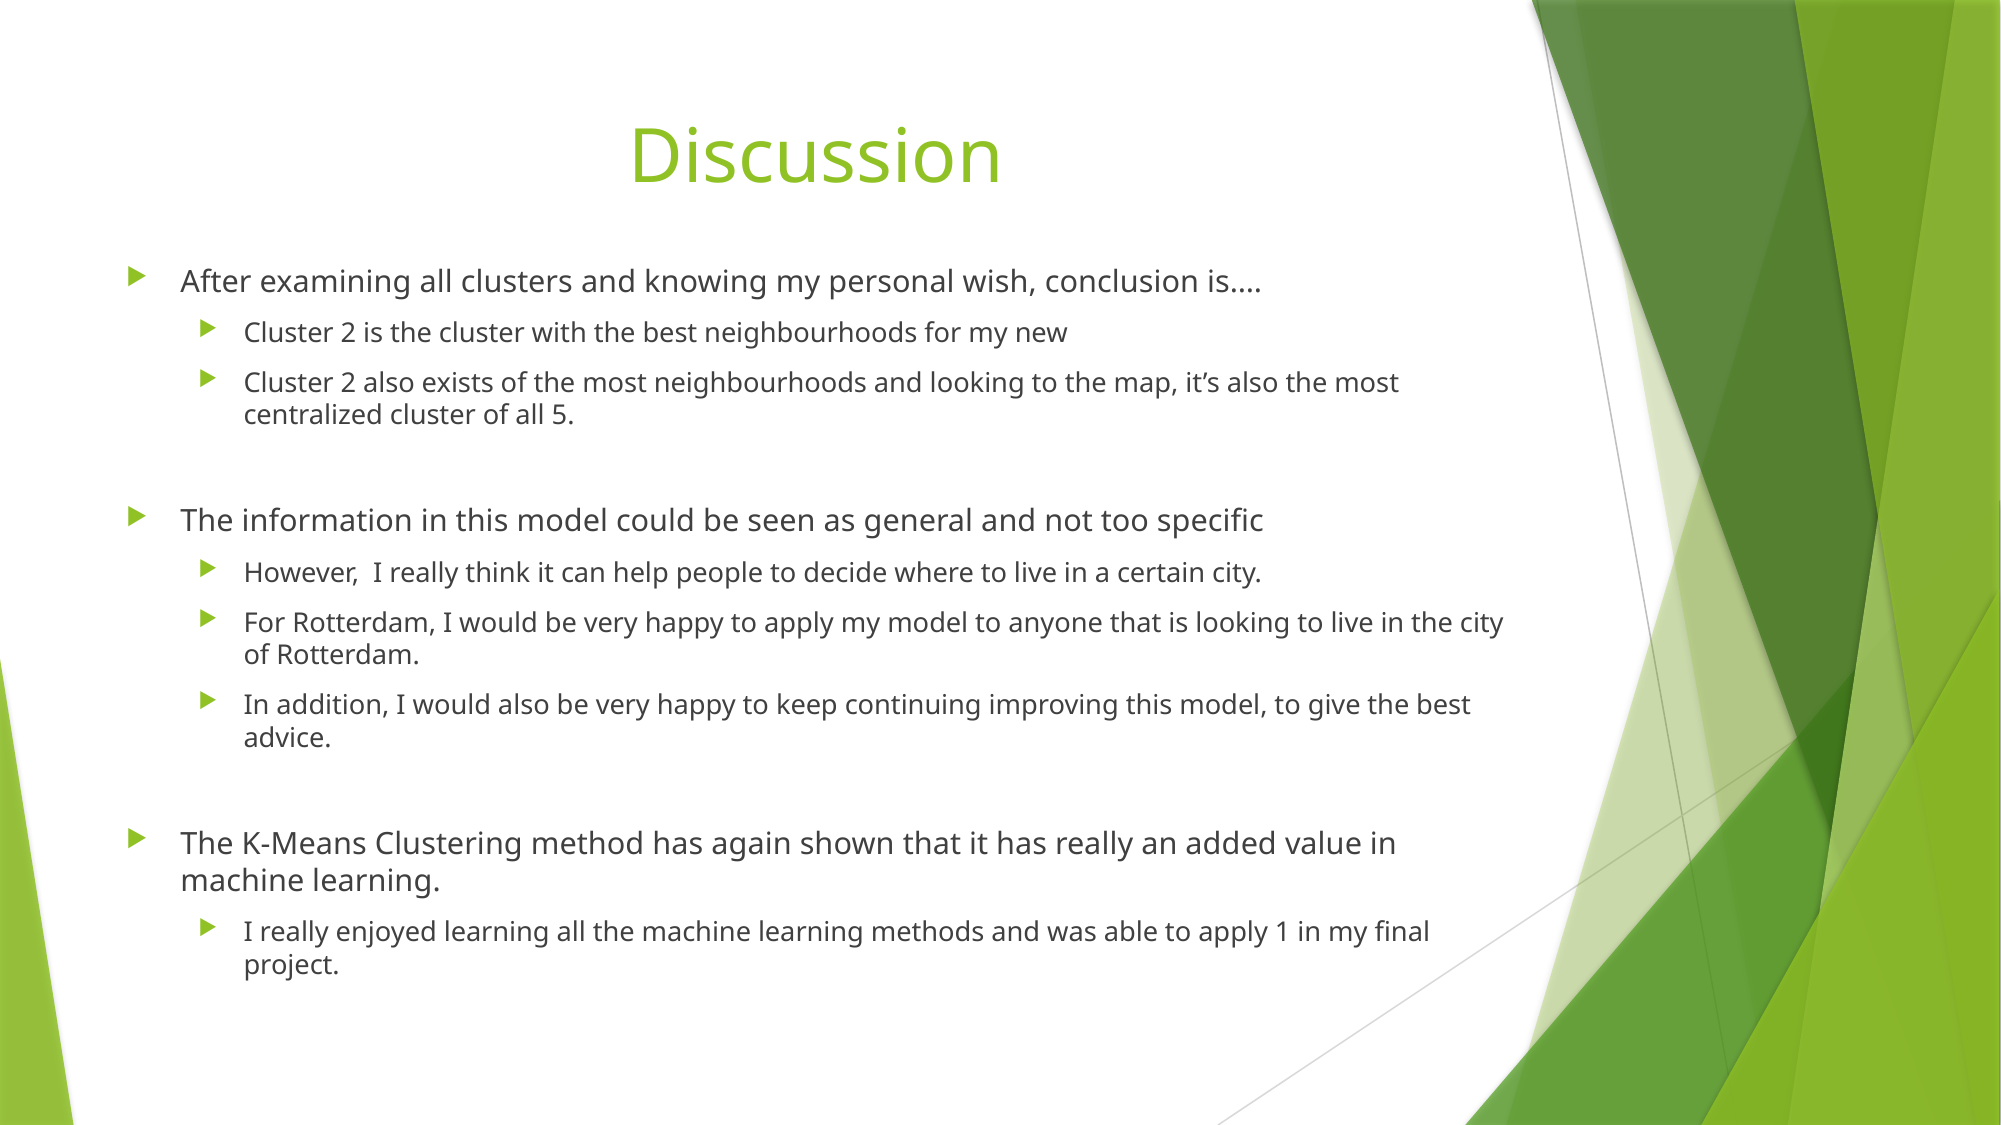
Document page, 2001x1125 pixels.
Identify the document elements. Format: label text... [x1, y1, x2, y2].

title Discussion [111, 99, 1522, 253]
list After examining all clusters and knowing my personal wish, conclusion is…. Cluster 2 is the cluster with the best neighbourhoods for my new Cluster 2 also exists of the most neighbourhoods and looking to the map, it’s also the most centralized cluster of all 5. The information in this model could be seen as general and not too specific However, I really think it can help people to decide where to live in a certain city. For Rotterdam, I would be very happy to apply my model to anyone that is looking to live in the city of Rotterdam. In addition, I would also be very happy to keep continuing improving this model, to give the best advice. The K-Means Clustering method has again shown that it has really an added value in machine learning. I really enjoyed learning all the machine learning methods and was able to apply 1 in my final project. [111, 253, 1522, 991]
